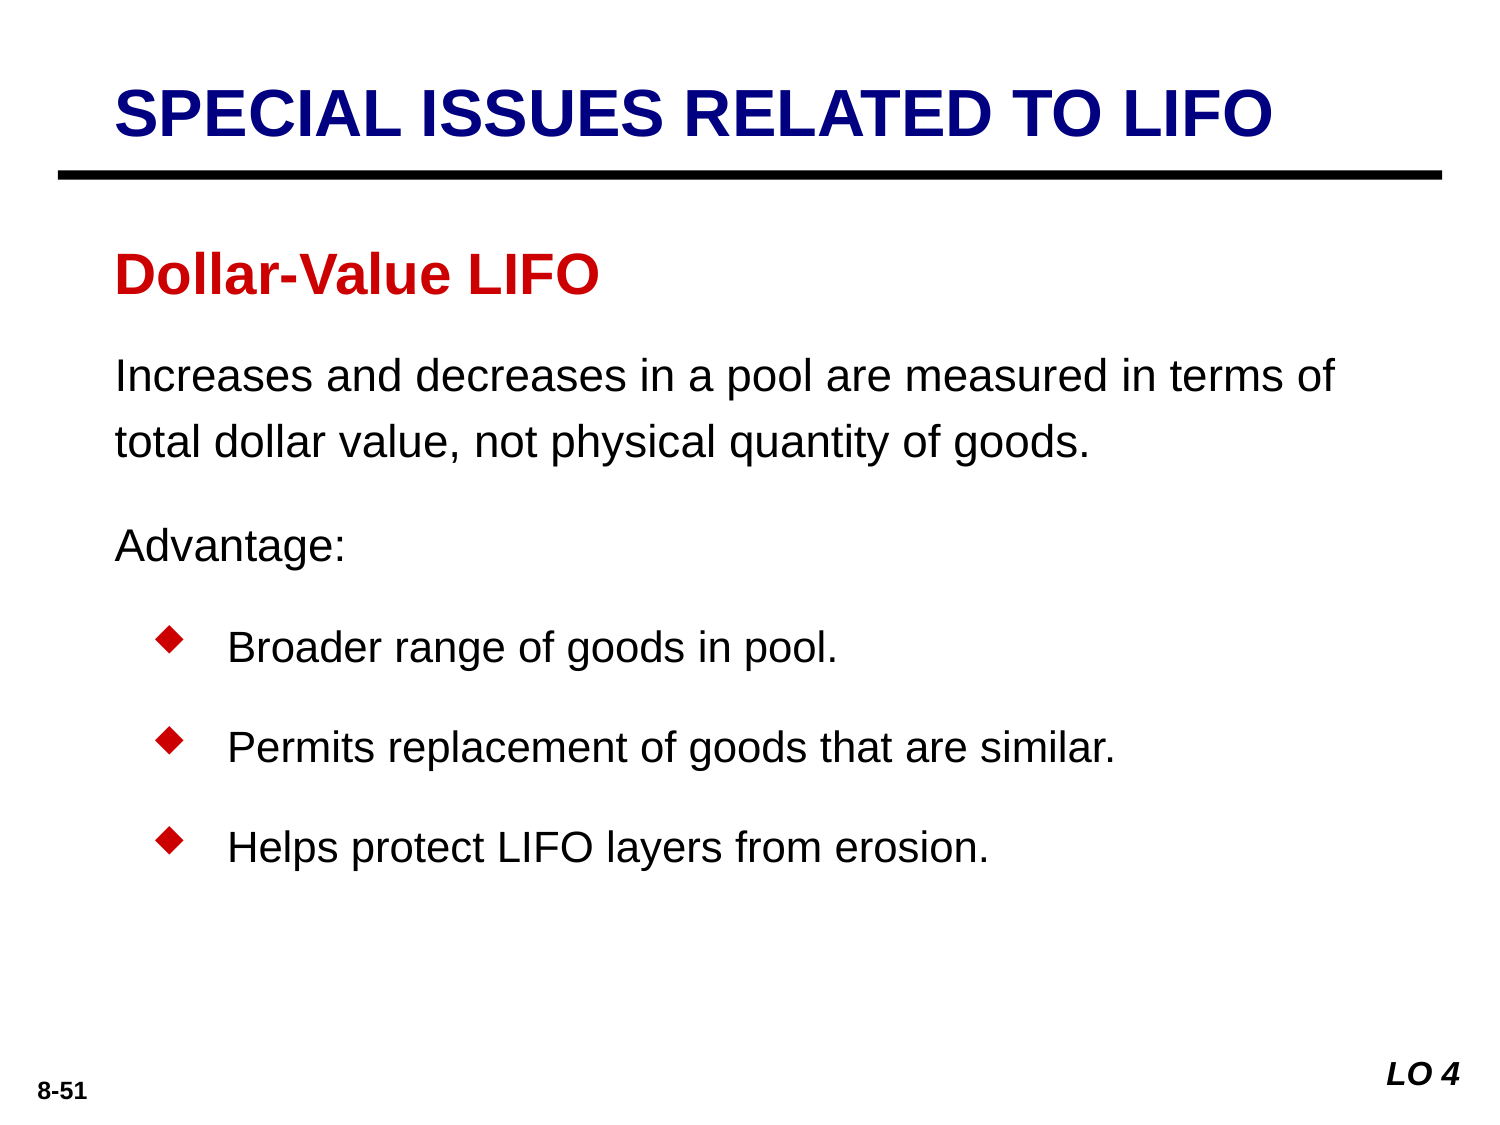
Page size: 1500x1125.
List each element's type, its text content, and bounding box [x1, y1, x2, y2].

text_box Increases and decreases in a pool are measured in terms of total dollar value, not physical quantity of goods. Advantage: Broader range of goods in pool. Permits replacement of goods that are similar. Helps protect LIFO layers from erosion. [99, 327, 1388, 880]
text_box LO 4 [1350, 1044, 1475, 1100]
text_box Dollar-Value LIFO [99, 224, 1413, 314]
text_box SPECIAL ISSUES RELATED TO LIFO [99, 62, 1438, 155]
